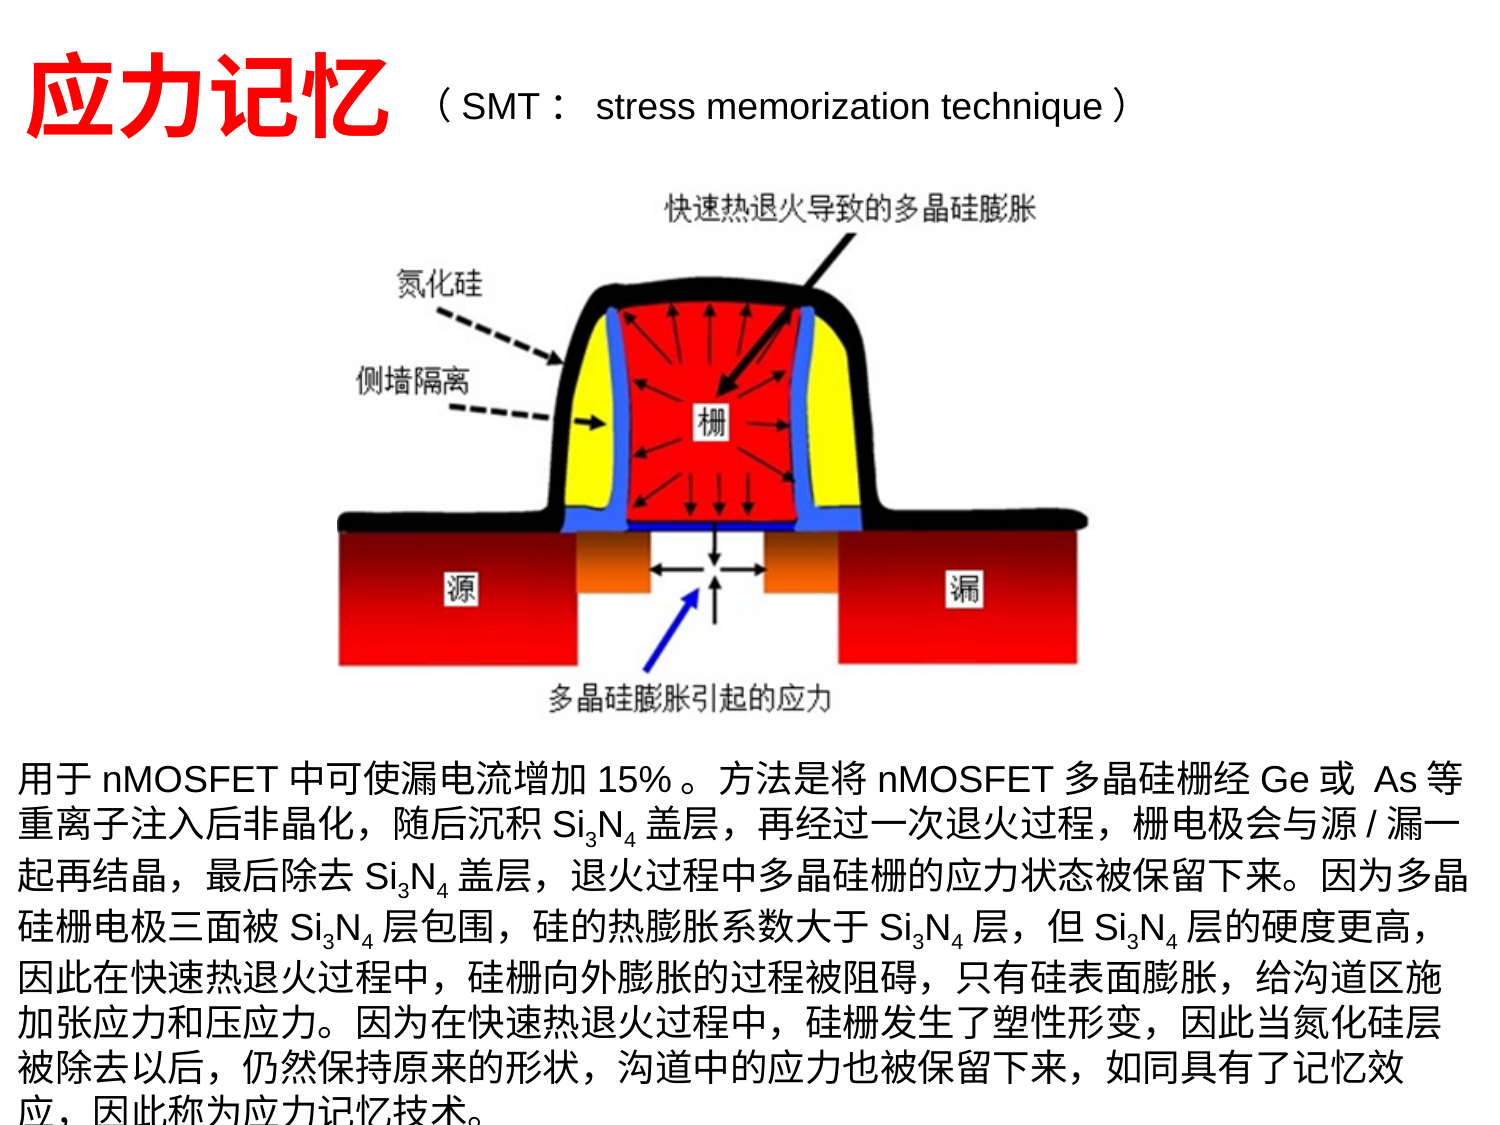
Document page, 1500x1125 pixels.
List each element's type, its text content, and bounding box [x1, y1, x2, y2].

title 应力记忆 [0, 0, 422, 188]
text_box （SMT：stress memorization technique） [399, 74, 1275, 135]
slide_number [1074, 1024, 1426, 1103]
picture [337, 157, 1101, 725]
list 用于nMOSFET中可使漏电流增加15%。方法是将nMOSFET多晶硅栅经Ge或 As等重离子注入后非晶化，随后沉积Si3N4盖层，再经过一次退火过程，栅电极会与源/漏一起再结晶，最后除去Si3N4盖层，退火过程中多晶硅栅的应力状态被保留下来。因为多晶硅栅电极三面被Si3N4层包围，硅的热膨胀系数大于Si3N4层，但Si3N4层的硬度更高，因此在快速热退火过程中，硅栅向外膨胀的过程被阻碍，只有硅表面膨胀，给沟道区施加张应力和压应力。因为在快速热退火过程中，硅栅发生了塑性形变，因此当氮化硅层被除去以后，仍然保持原来的形状，沟道中的应力也被保留下来，如同具有了记忆效应，因此称为应力记忆技术。 [2, 747, 1495, 928]
